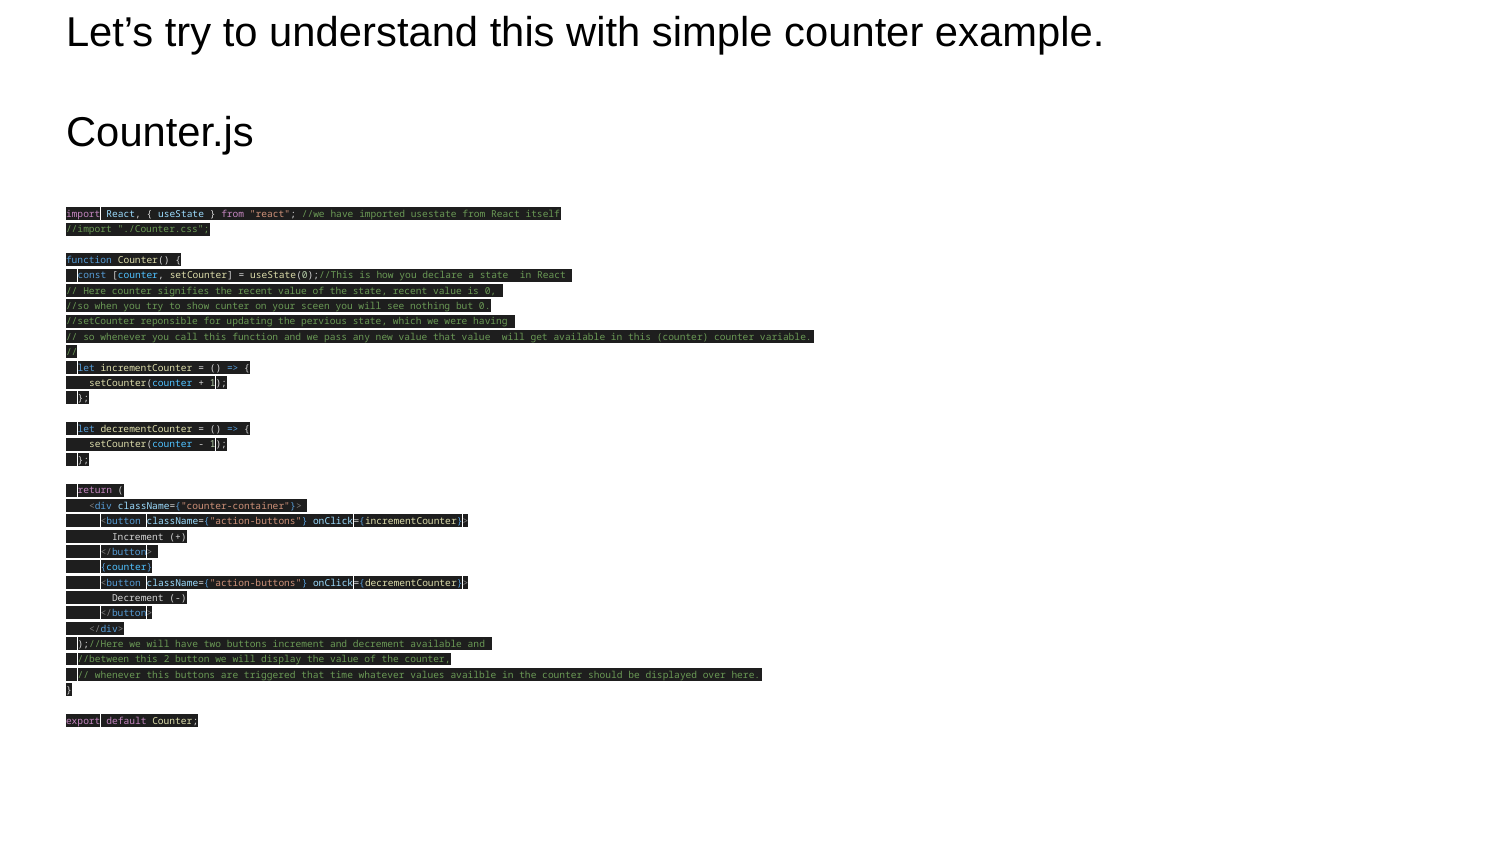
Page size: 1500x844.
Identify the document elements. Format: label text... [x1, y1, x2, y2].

list import React, { useState } from "react"; //we have imported usestate from React itself //import "./Counter.css"; function Counter() { const [counter, setCounter] = useState(0);//This is how you declare a state in React // Here counter signifies the recent value of the state, recent value is 0, //so when you try to show cunter on your sceen you will see nothing but 0. //setCounter reponsible for updating the pervious state, which we were having // so whenever you call this function and we pass any new value that value will get available in this (counter) counter variable. // let incrementCounter = () => { setCounter(counter + 1); }; let decrementCounter = () => { setCounter(counter - 1); }; return ( <div className={"counter-container"}> <button className={"action-buttons"} onClick={incrementCounter}> Increment (+) </button> {counter} <button className={"action-buttons"} onClick={decrementCounter}> Decrement (-) </button> </div> );//Here we will have two buttons increment and decrement available and //between this 2 button we will display the value of the counter, // whenever this buttons are triggered that time whatever values availble in the counter should be displayed over here. } export default Counter; [51, 189, 1449, 750]
title Let’s try to understand this with simple counter example. Counter.js [51, 0, 1449, 110]
